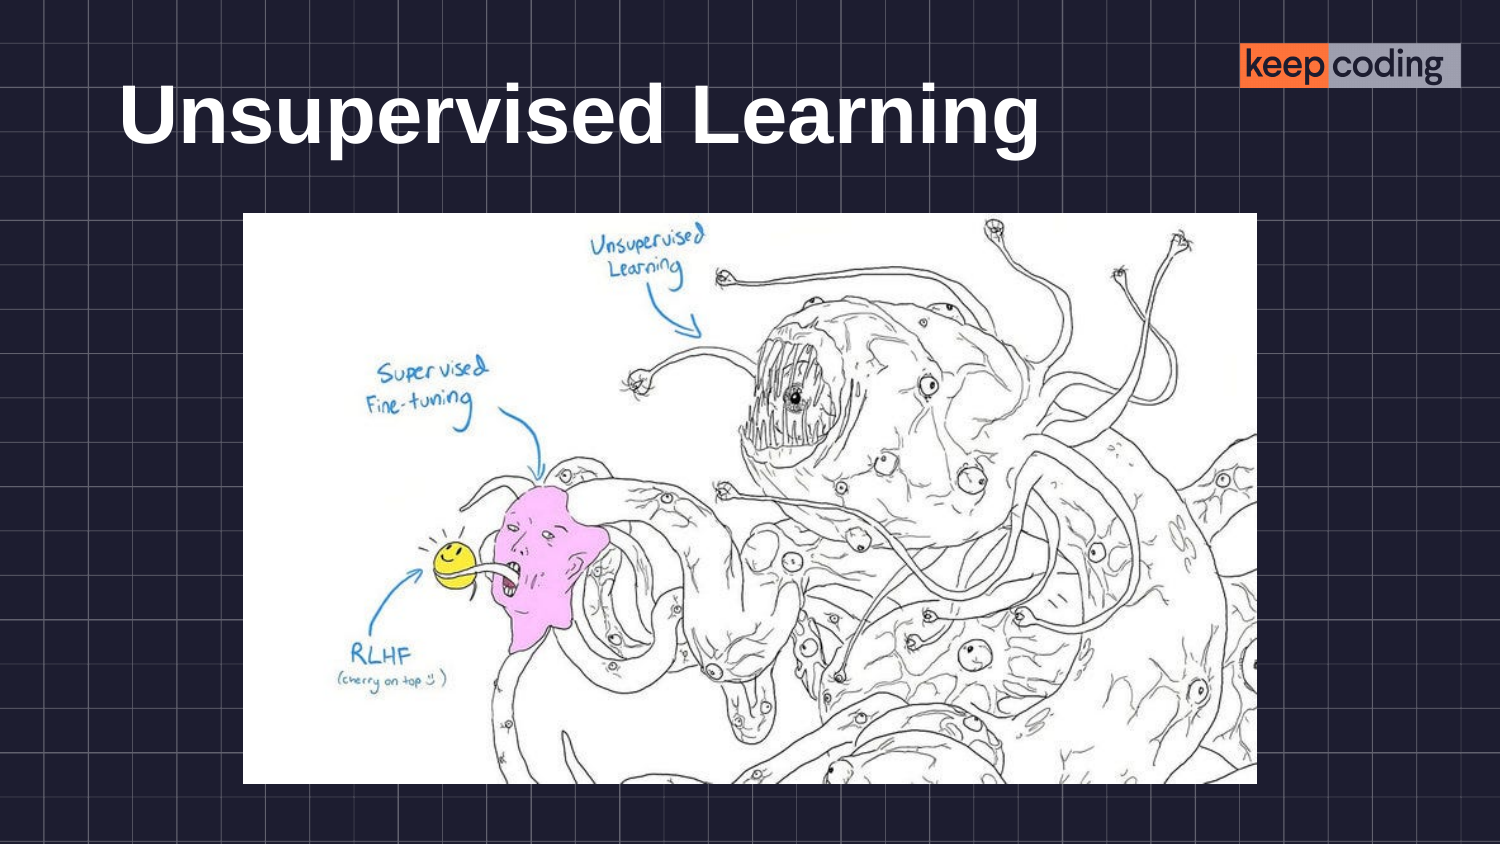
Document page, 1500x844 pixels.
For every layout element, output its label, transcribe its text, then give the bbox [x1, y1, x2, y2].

picture [243, 213, 1257, 784]
picture [1240, 43, 1461, 88]
title Unsupervised Learning [103, 45, 1225, 208]
